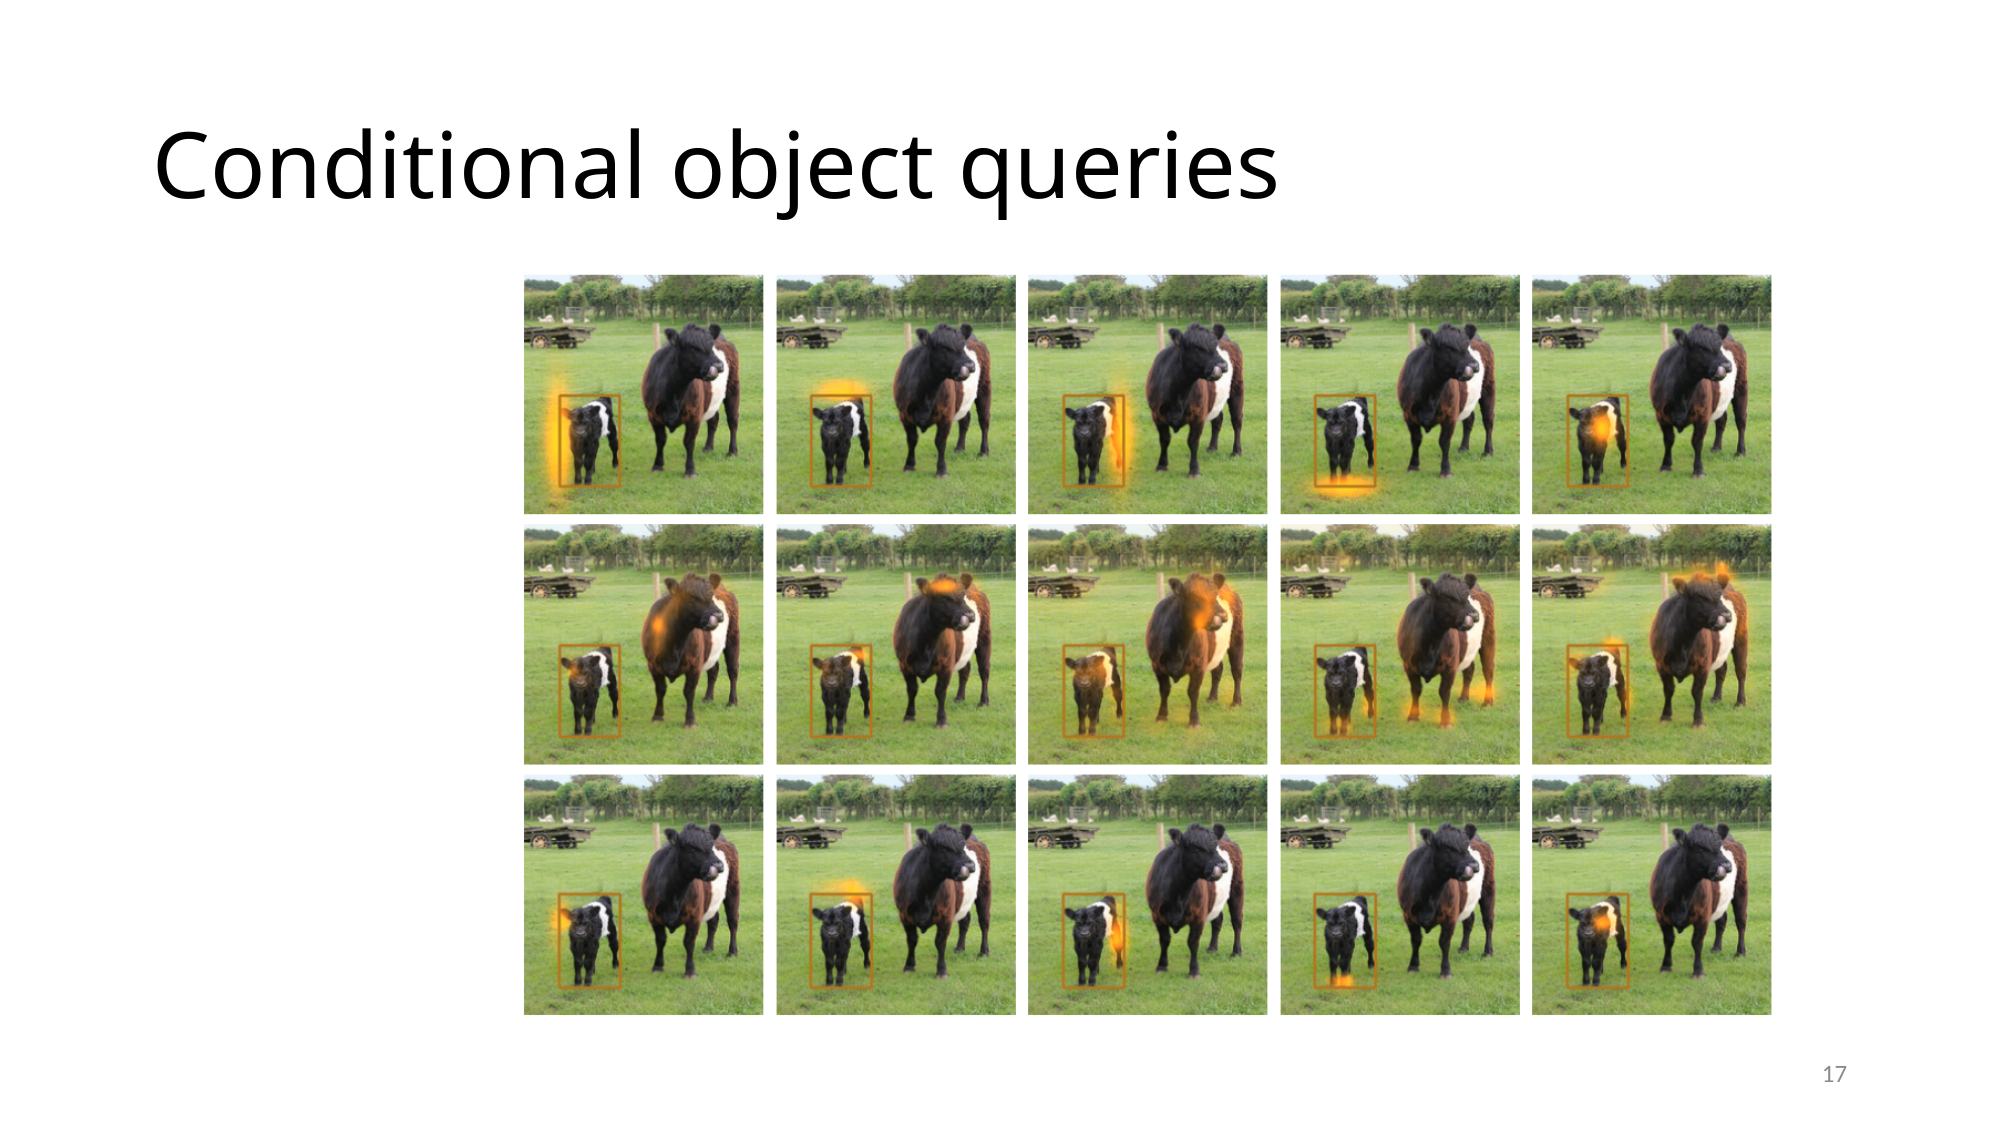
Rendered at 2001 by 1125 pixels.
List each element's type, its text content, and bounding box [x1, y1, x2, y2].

title Conditional object queries [137, 59, 1863, 278]
slide_number 17 [1412, 1042, 1863, 1103]
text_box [223, 266, 1777, 1025]
